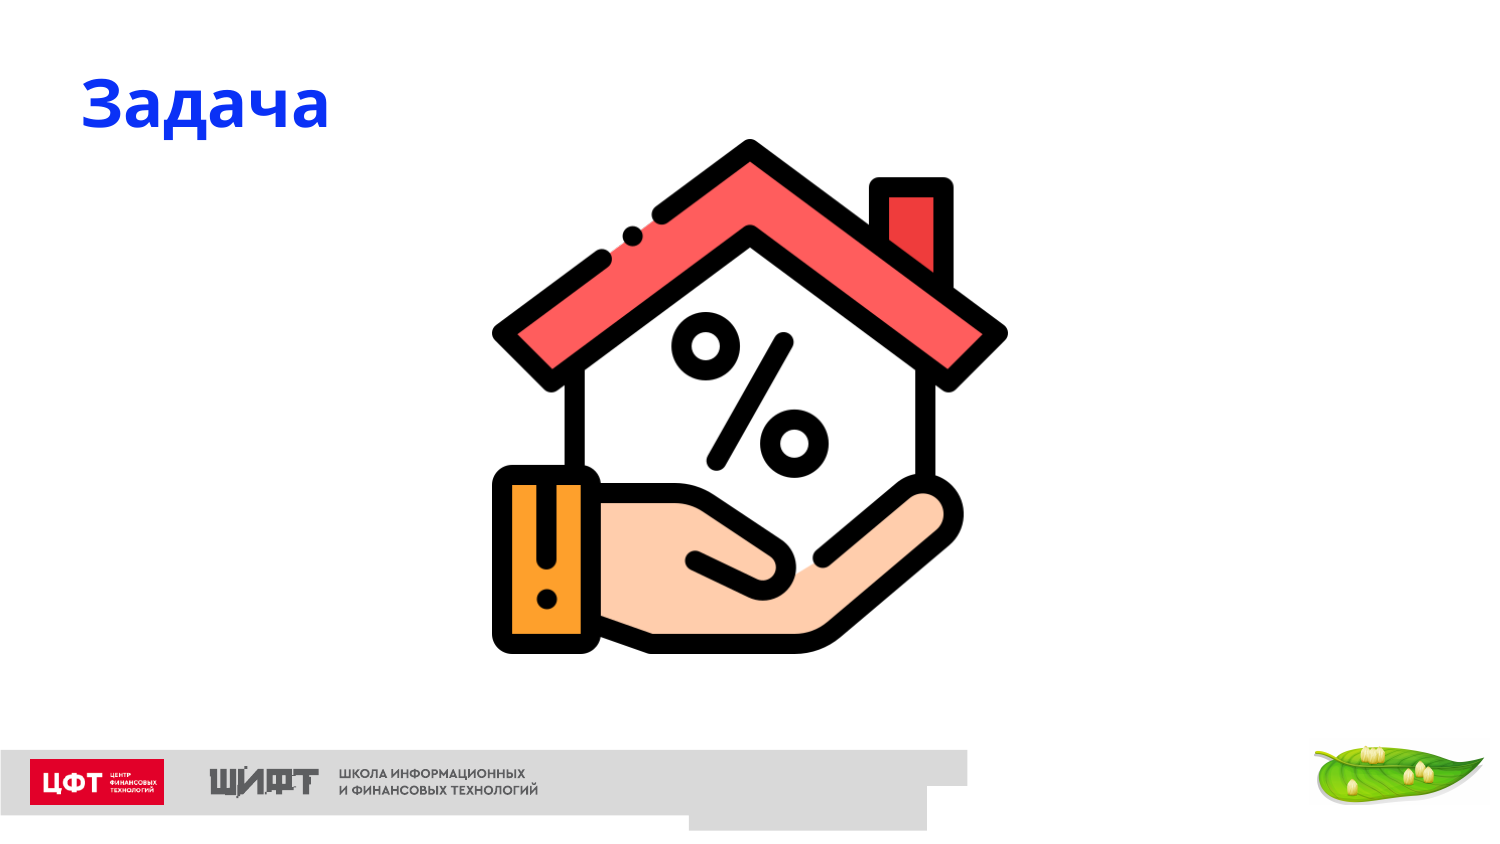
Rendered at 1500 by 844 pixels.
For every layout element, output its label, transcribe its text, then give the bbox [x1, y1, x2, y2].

text_box Задача [65, 53, 1176, 149]
picture [1308, 738, 1490, 806]
picture [492, 139, 1008, 654]
picture [30, 759, 164, 805]
